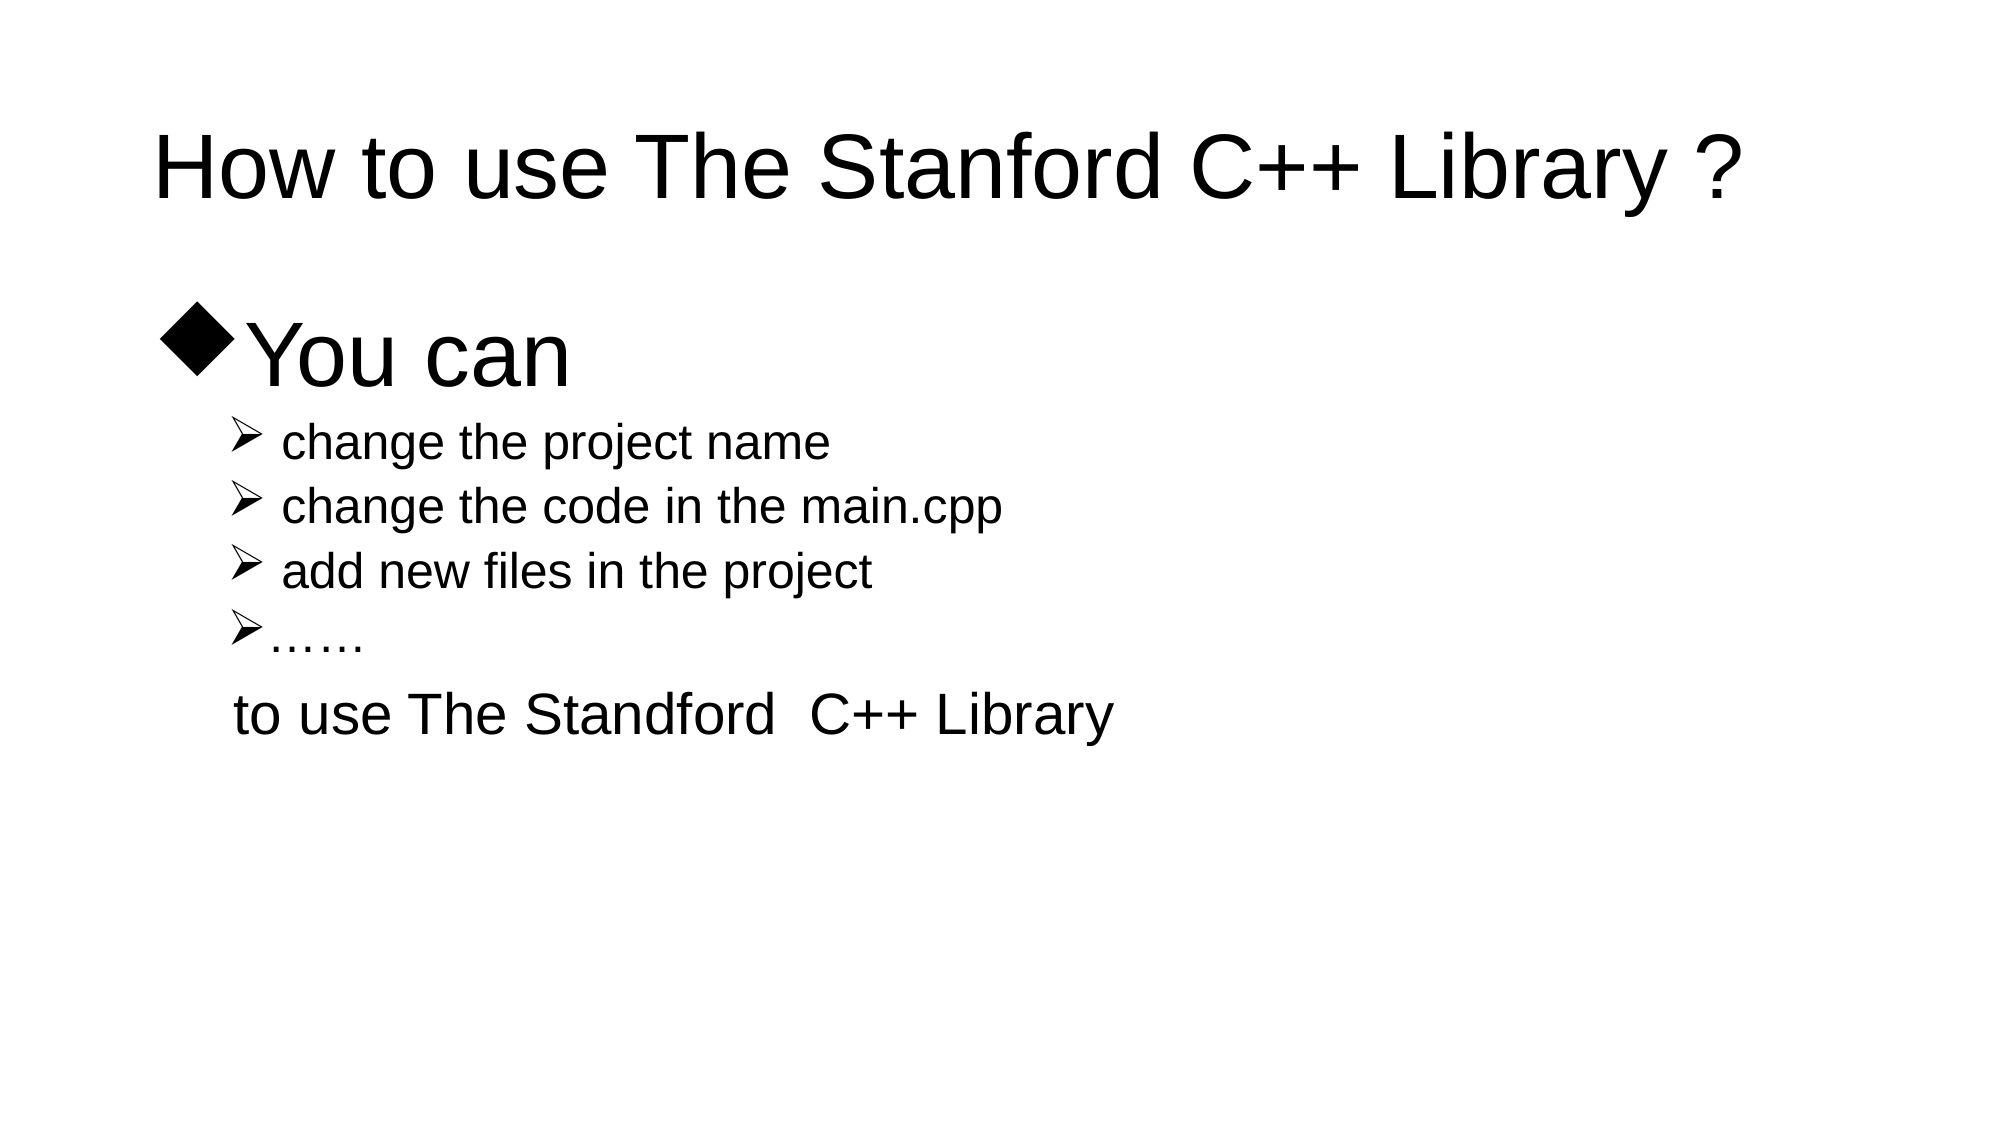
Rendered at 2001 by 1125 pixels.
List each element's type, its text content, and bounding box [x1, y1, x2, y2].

list You can change the project name change the code in the main.cpp add new files in the project …… to use The Standford C++ Library [137, 299, 1863, 1014]
title How to use The Stanford C++ Library ? [137, 59, 1863, 278]
